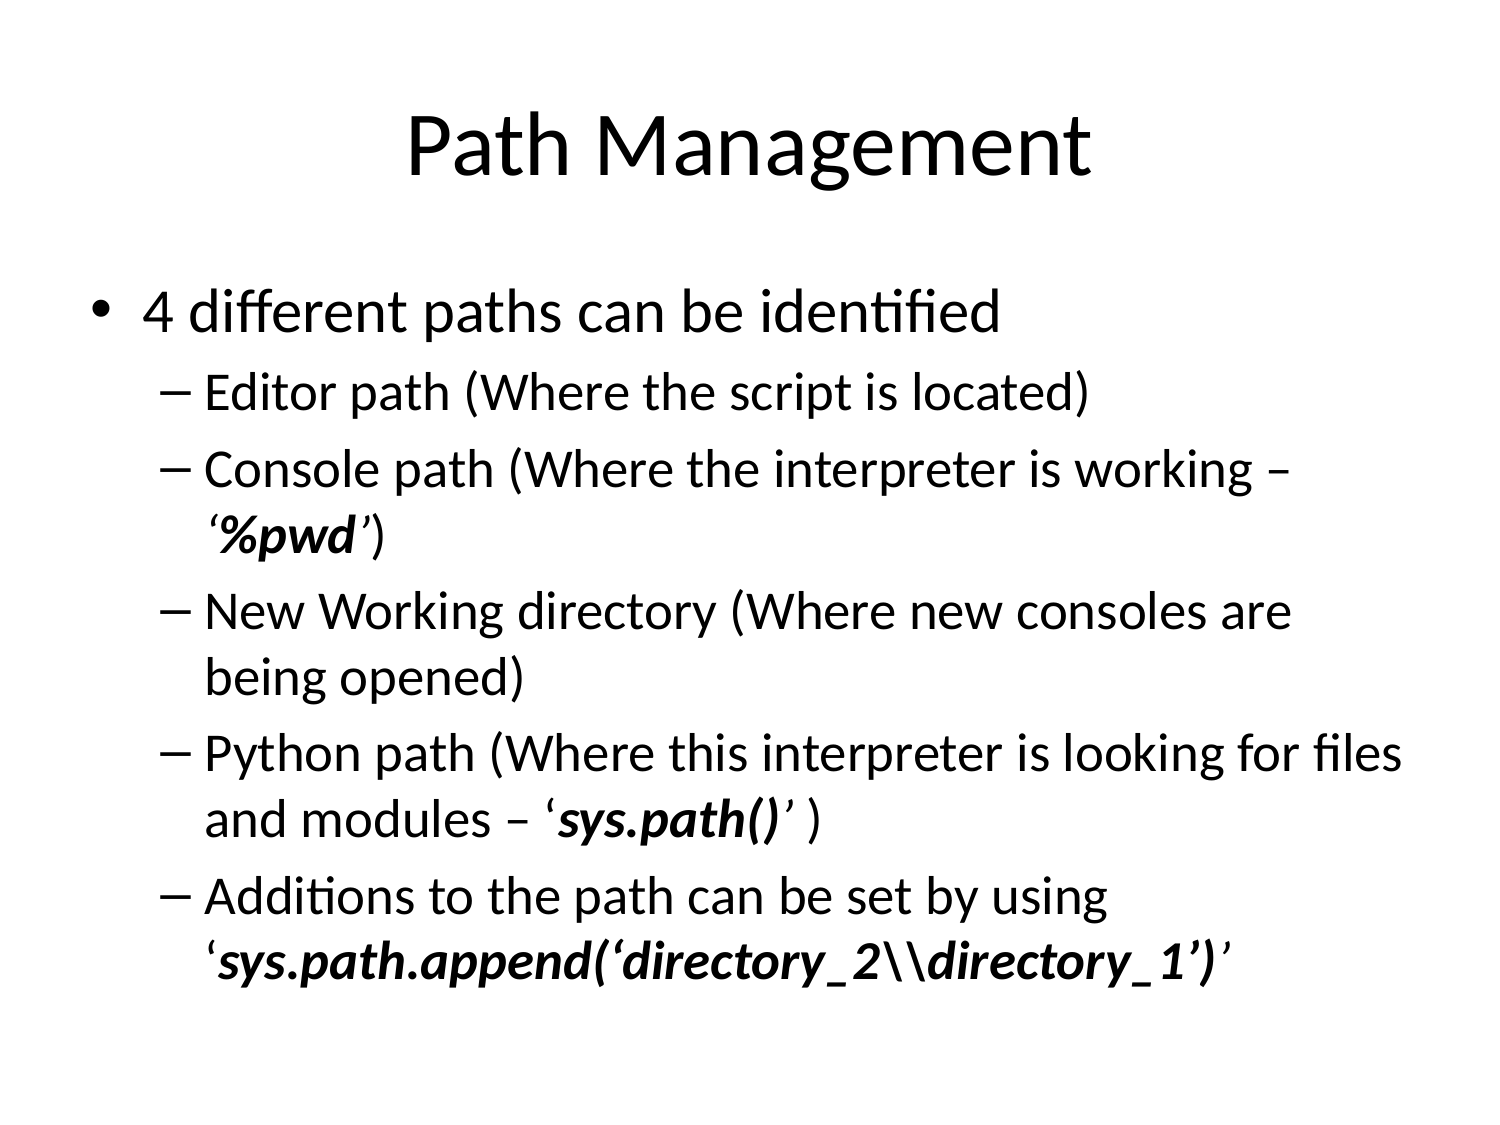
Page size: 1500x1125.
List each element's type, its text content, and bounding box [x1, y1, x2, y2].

title Path Management [75, 45, 1425, 233]
list 4 different paths can be identified Editor path (Where the script is located) Console path (Where the interpreter is working – ‘%pwd’) New Working directory (Where new consoles are being opened) Python path (Where this interpreter is looking for files and modules – ‘sys.path()’ ) Additions to the path can be set by using ‘sys.path.append(‘directory_2\\directory_1’)’ [75, 262, 1425, 1005]
